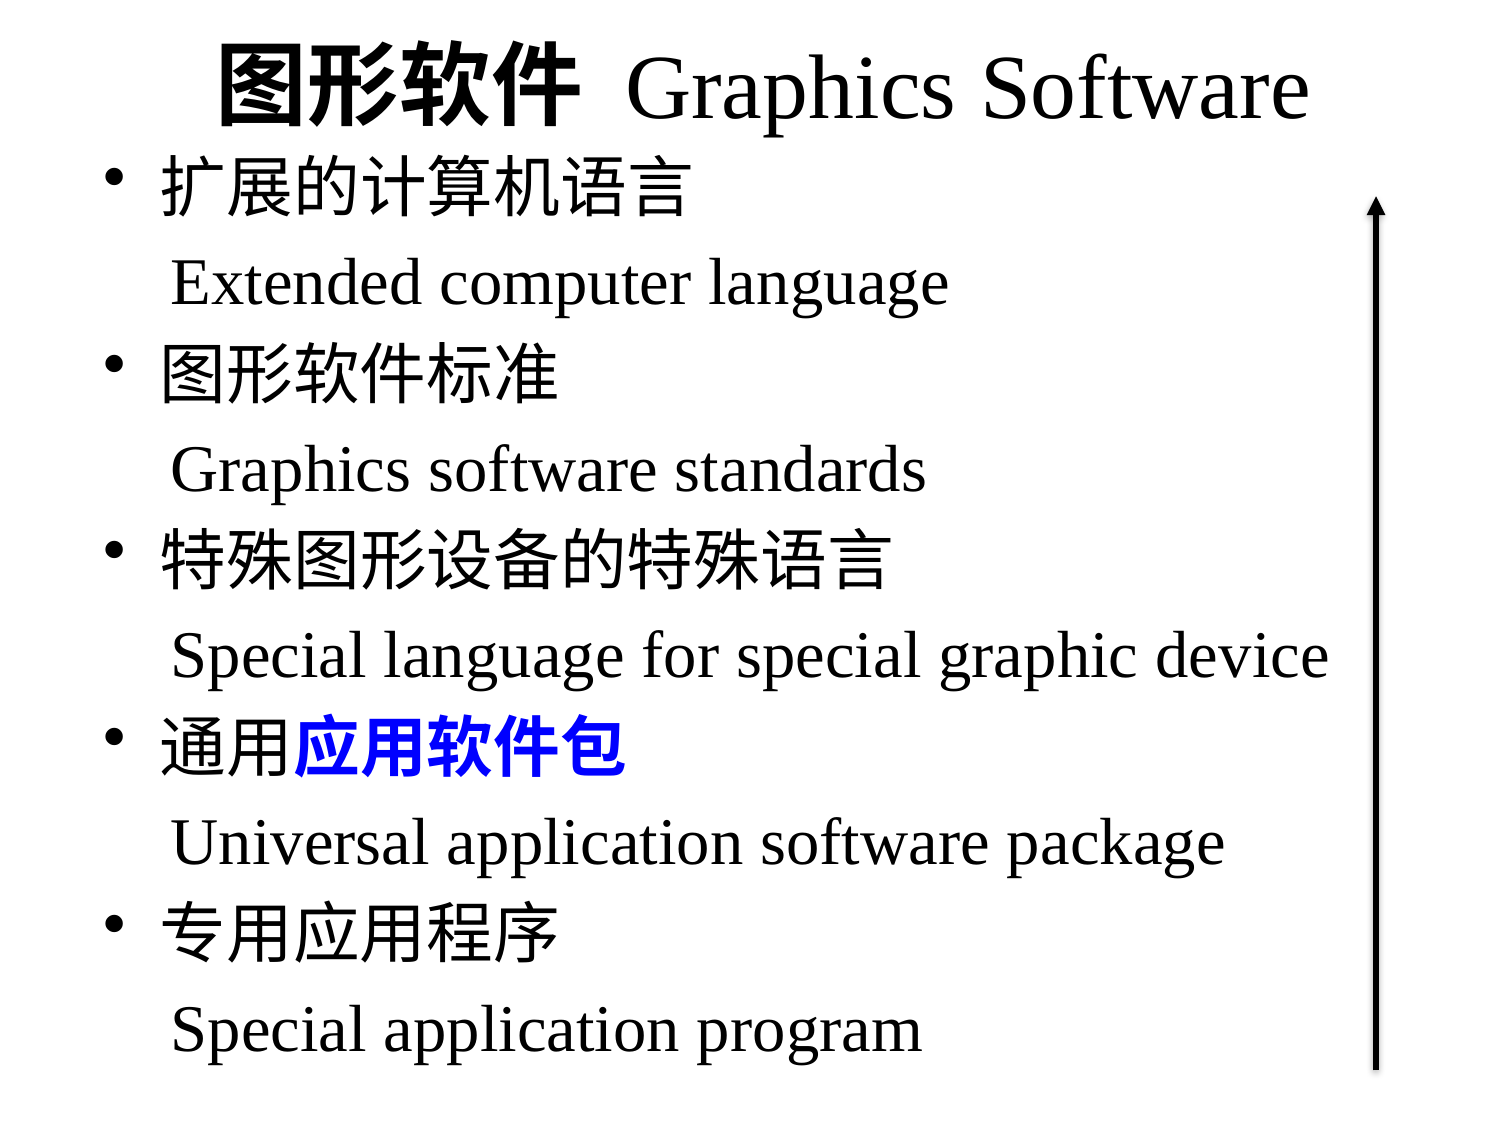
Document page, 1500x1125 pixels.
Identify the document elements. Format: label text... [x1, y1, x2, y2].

list 扩展的计算机语言 Extended computer language 图形软件标准 Graphics software standards 特殊图形设备的特殊语言 Special language for special graphic device 通用应用软件包 Universal application software package 专用应用程序 Special application program [88, 137, 1439, 880]
title 图形软件 Graphics Software [88, 19, 1439, 137]
